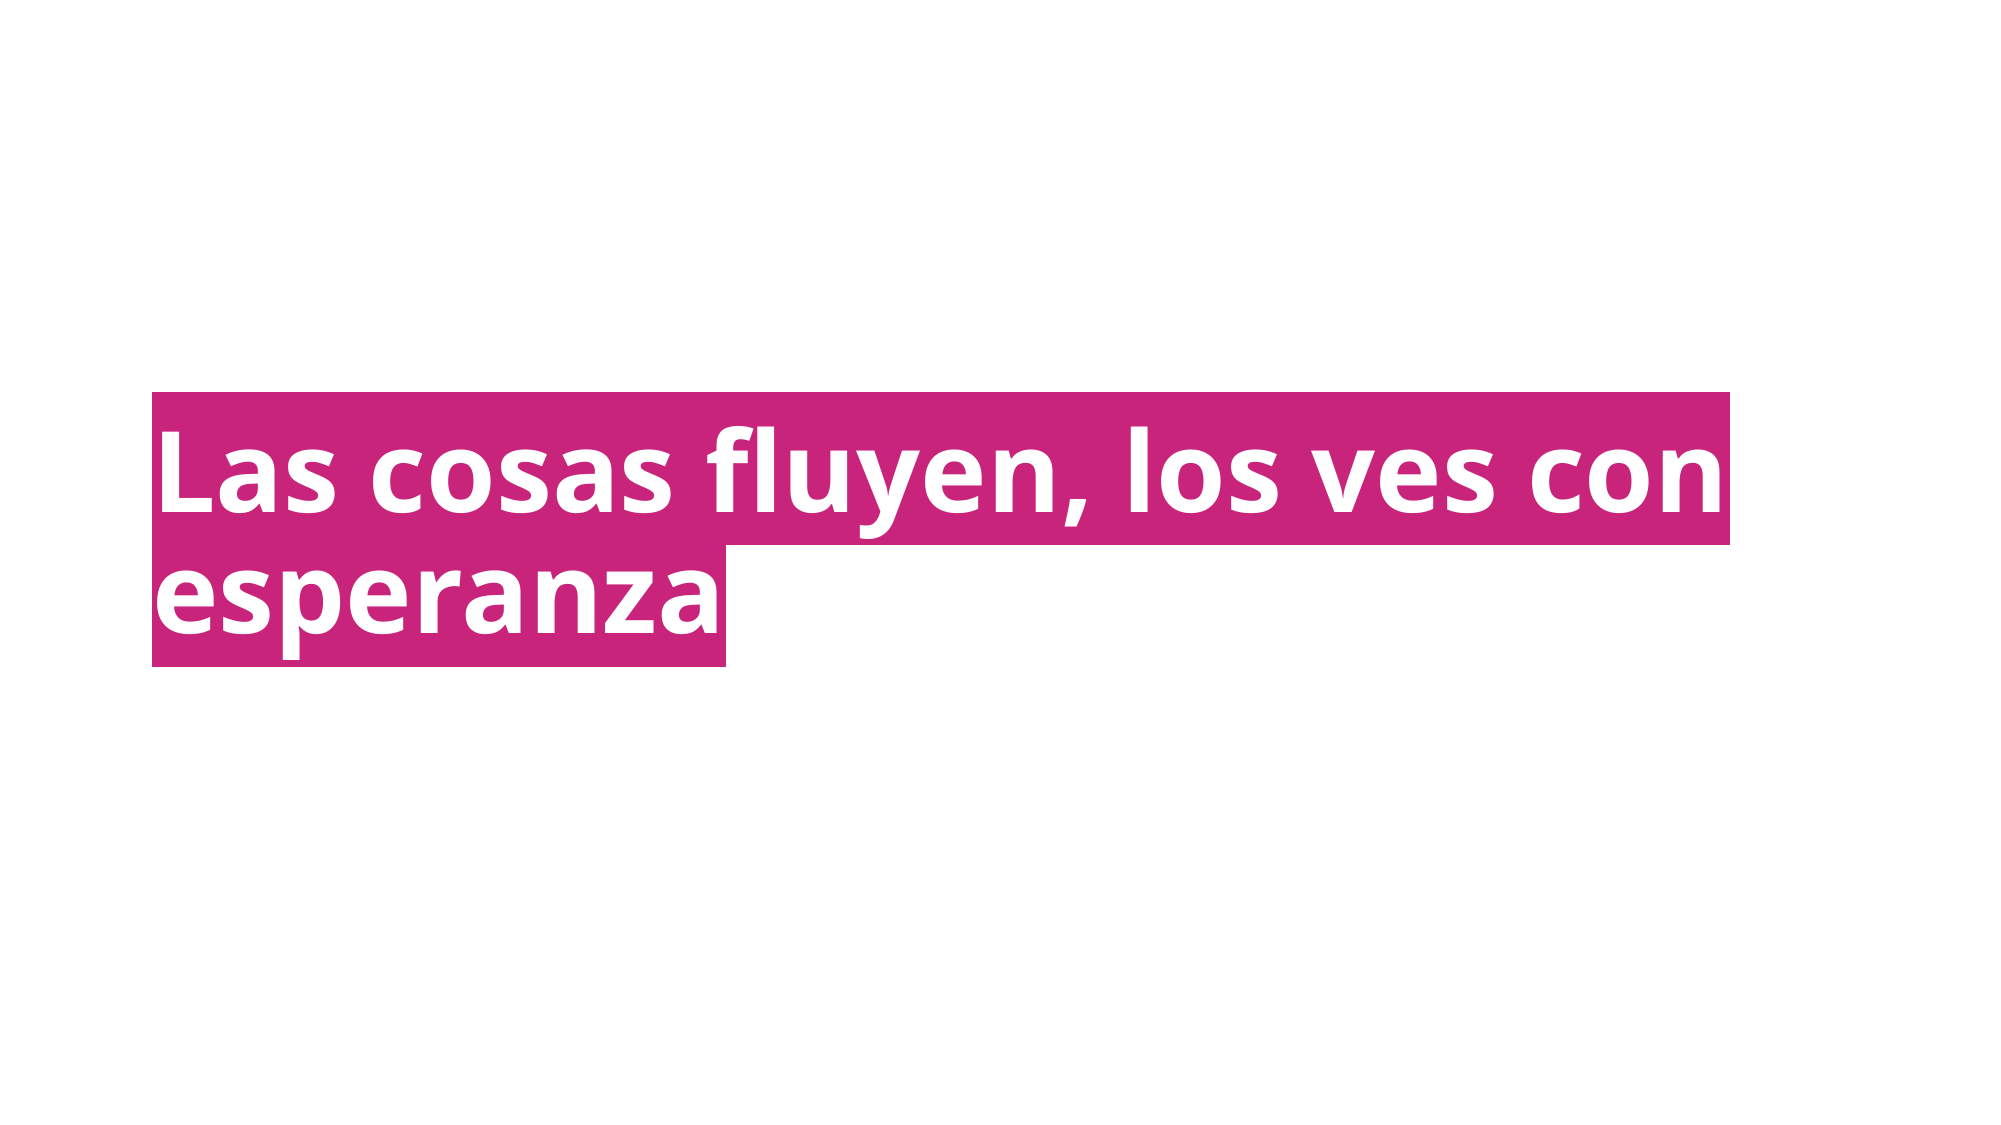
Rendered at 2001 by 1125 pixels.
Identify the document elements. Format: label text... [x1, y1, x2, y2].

list Las cosas fluyen, los ves con esperanza [137, 59, 1863, 1014]
